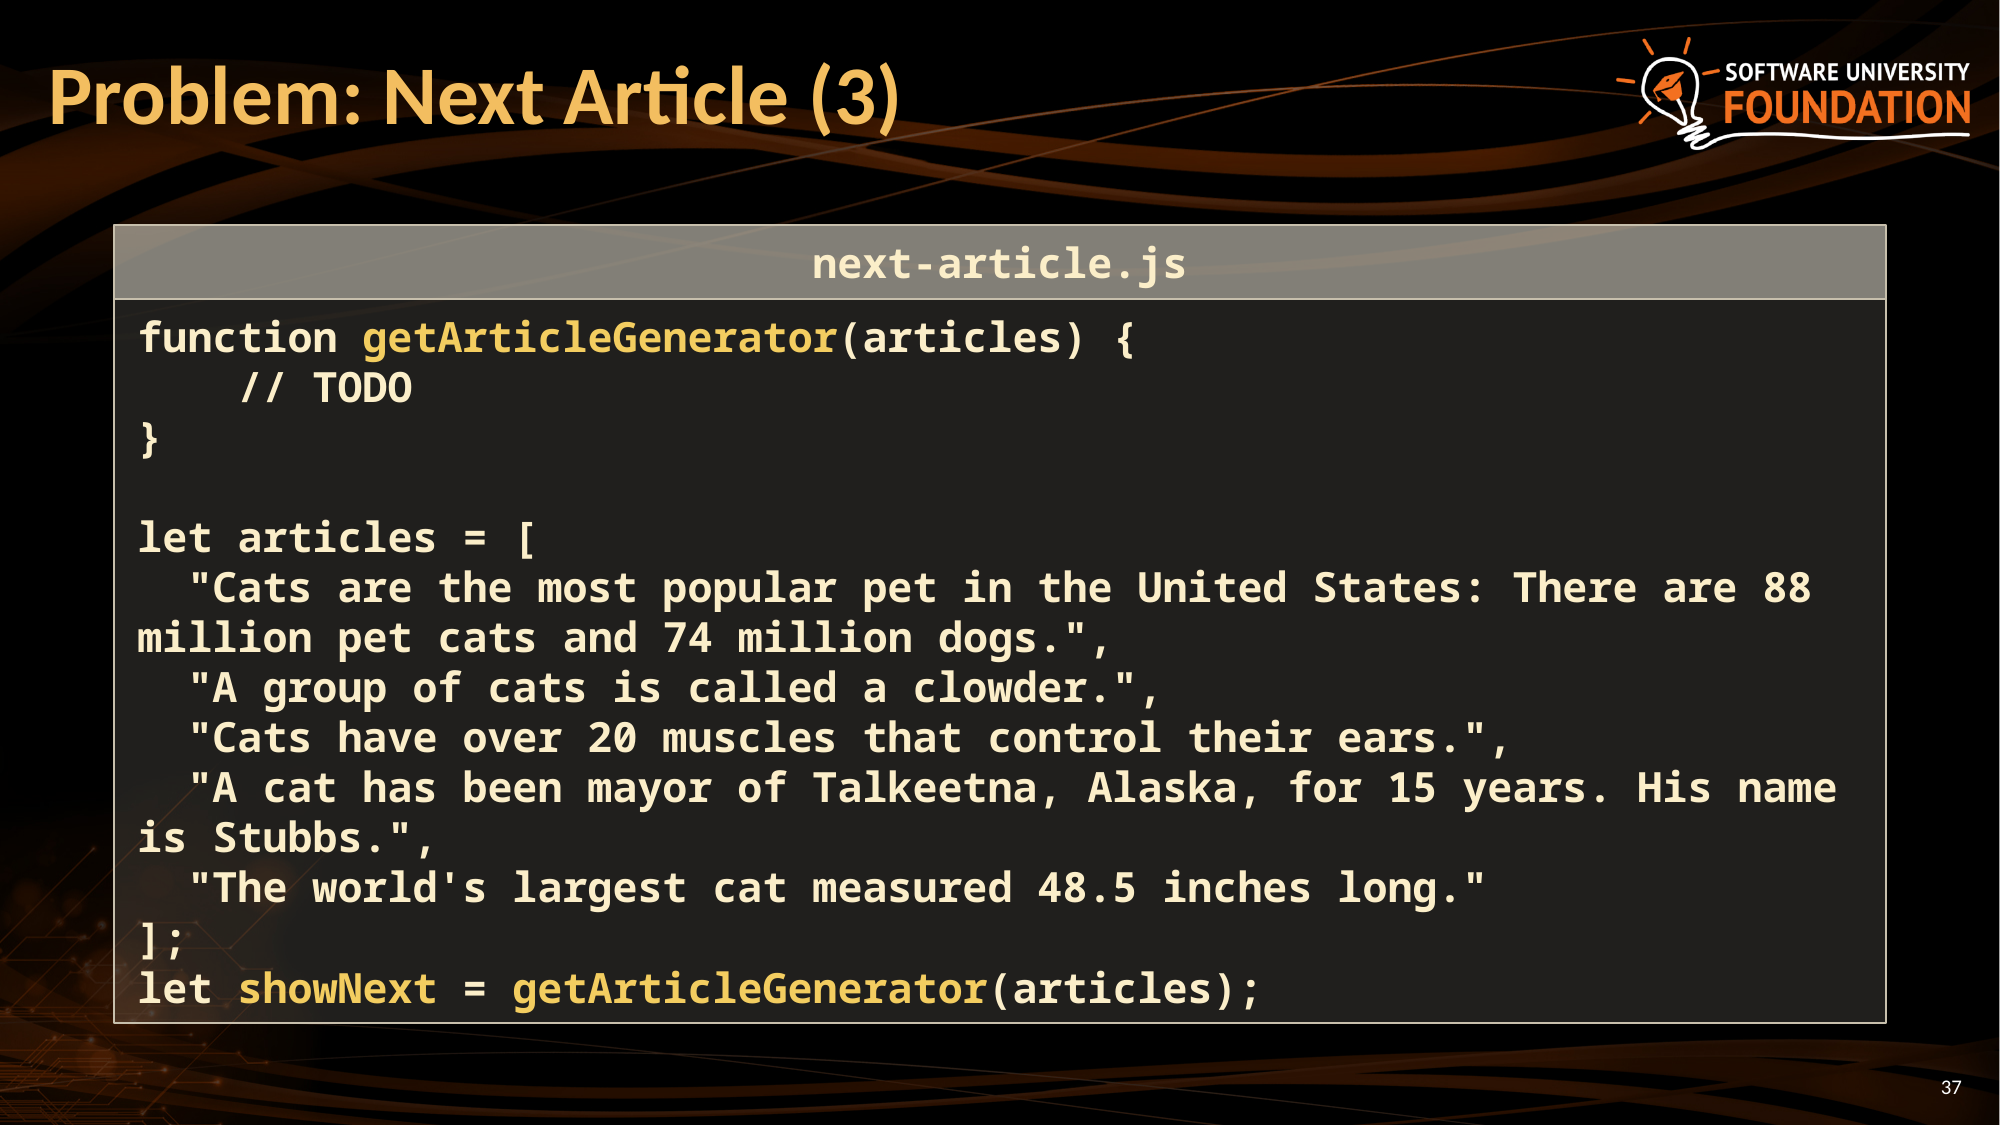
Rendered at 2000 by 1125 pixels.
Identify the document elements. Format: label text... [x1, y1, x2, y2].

title Problem: Next Article (3) [30, 6, 1602, 189]
picture [0, 0, 2000, 1125]
text_box function getArticleGenerator(articles) { // TODO } let articles = [ "Cats are the most popular pet in the United States: There are 88 million pet cats and 74 million dogs.", "A group of cats is called a clowder.", "Cats have over 20 muscles that control their ears.", "A cat has been mayor of Talkeetna, Alaska, for 15 years. His name is Stubbs.", "The world's largest cat measured 48.5 inches long." ]; let showNext = getArticleGenerator(articles); [113, 299, 1886, 1024]
text_box next-article.js [113, 224, 1886, 299]
slide_number 37 [1897, 1070, 1968, 1103]
